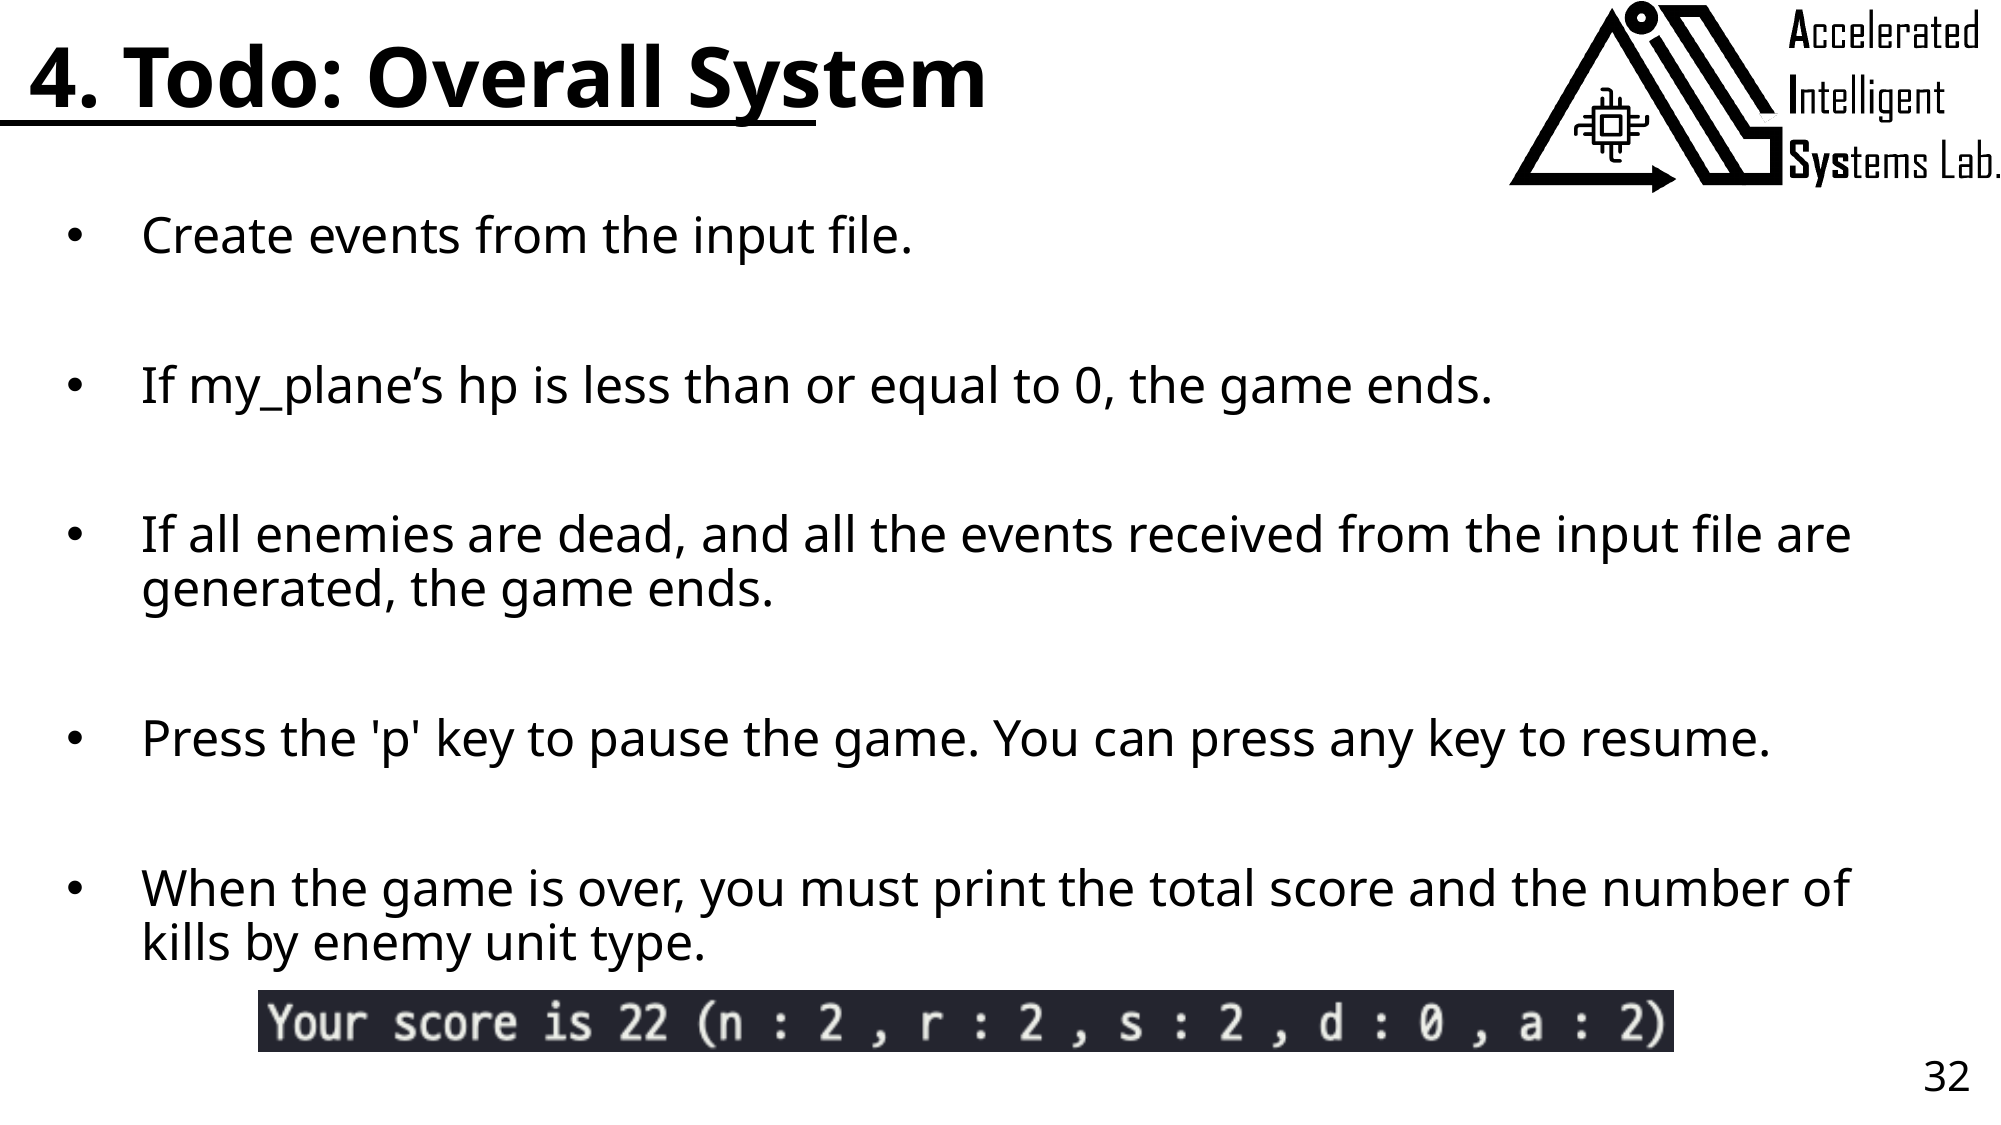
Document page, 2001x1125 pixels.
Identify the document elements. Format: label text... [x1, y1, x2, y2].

text_box [1809, 1018, 2000, 1125]
list Create events from the input file. If my_plane’s hp is less than or equal to 0, the game ends. If all enemies are dead, and all the events received from the input file are generated, the game ends. Press the 'p' key to pause the game. You can press any key to resume. When the game is over, you must print the total score and the number of kills by enemy unit type. [51, 202, 1927, 1125]
slide_number 32 [1536, 1042, 1987, 1103]
title 4. Todo: Overall System [14, 22, 1740, 139]
picture [258, 990, 1674, 1052]
picture [1509, 1, 2000, 193]
